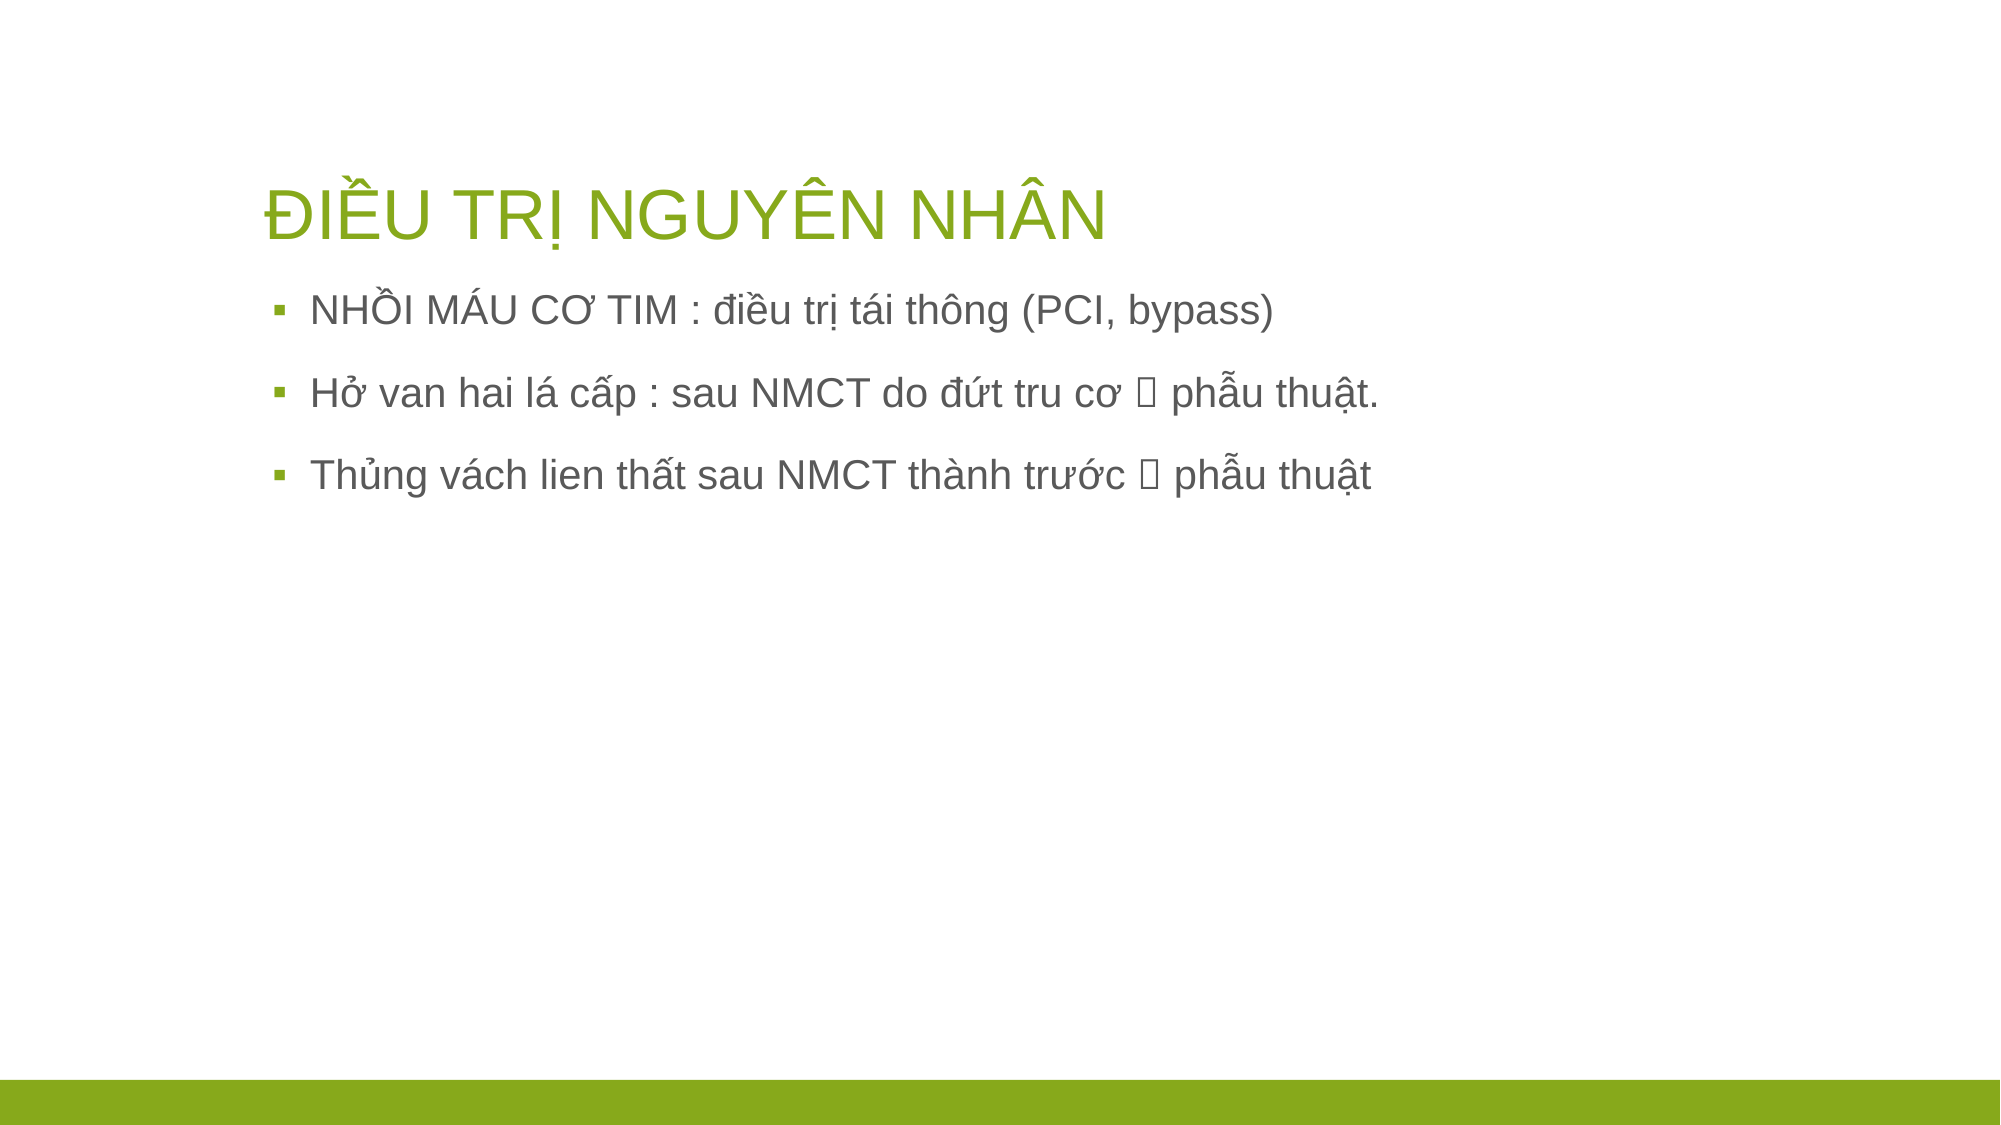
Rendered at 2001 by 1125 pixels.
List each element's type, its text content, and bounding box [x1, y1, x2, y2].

list NHỒI MÁU CƠ TIM : điều trị tái thông (PCI, bypass) Hở van hai lá cấp : sau NMCT do đứt tru cơ  phẫu thuật. Thủng vách lien thất sau NMCT thành trước  phẫu thuật [249, 281, 1750, 1013]
title ĐIỀU TRỊ NGUYÊN NHÂN [249, 75, 1750, 263]
